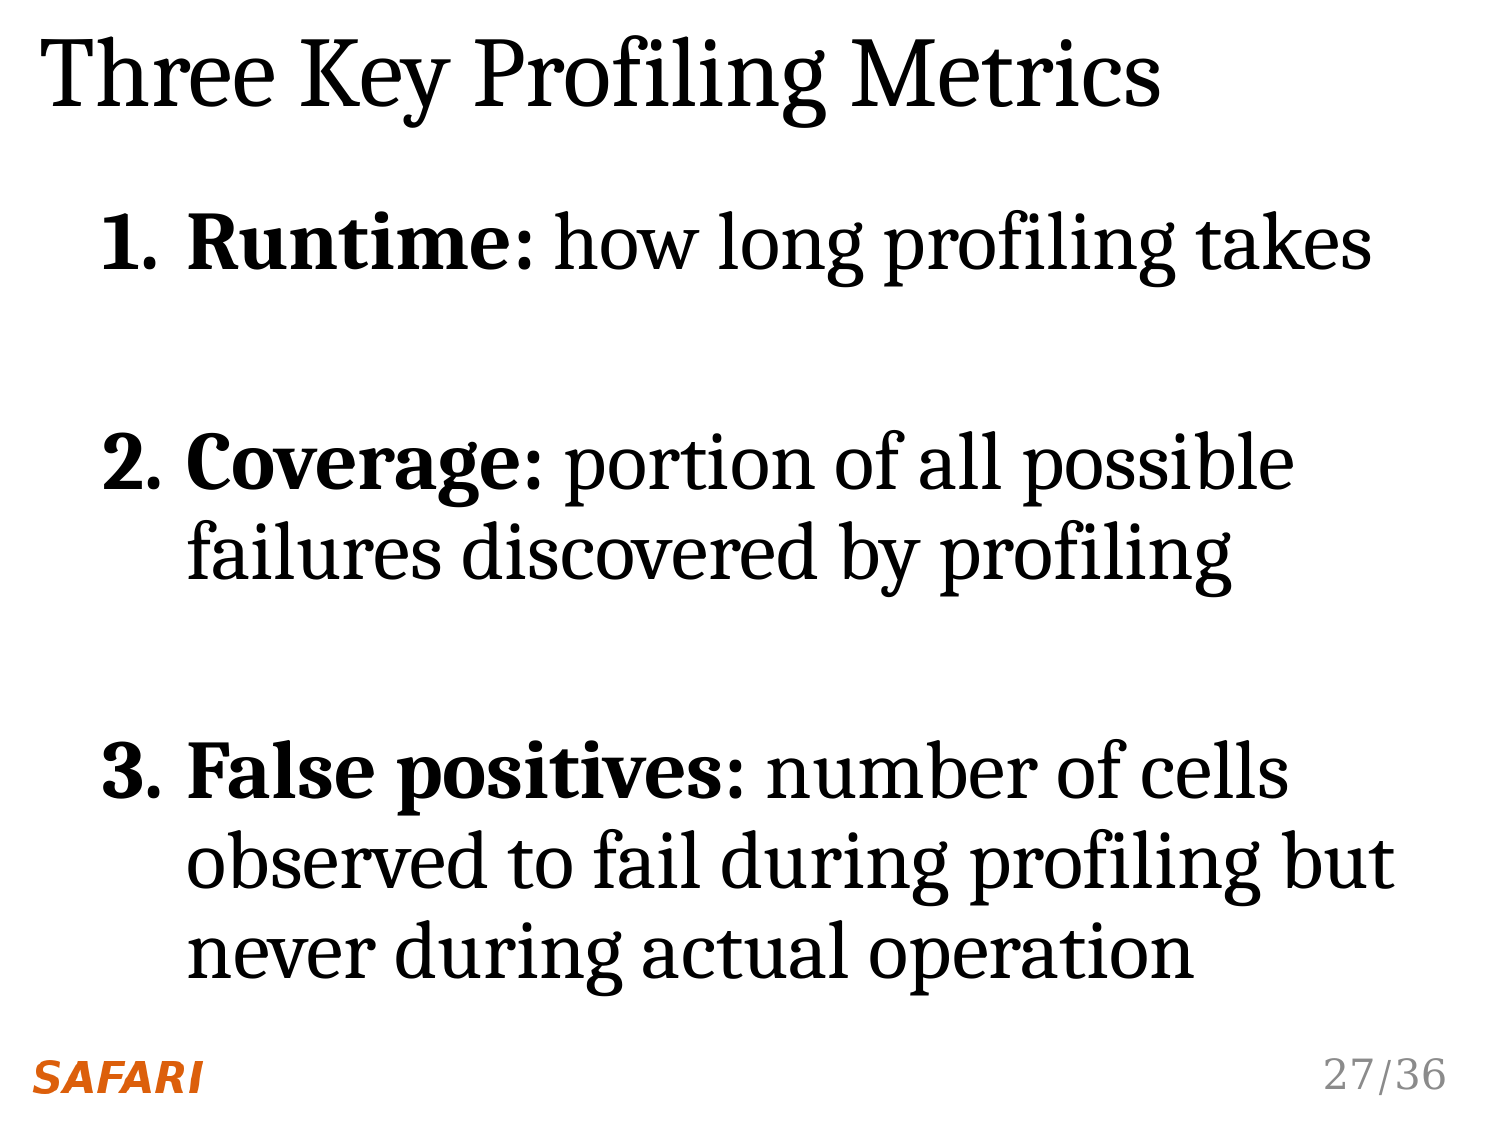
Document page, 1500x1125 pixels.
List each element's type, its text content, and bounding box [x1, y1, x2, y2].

text_box [11, 190, 1489, 1034]
text_box 27/36 [1299, 1042, 1463, 1103]
picture [31, 1051, 209, 1104]
text_box Three Key Profiling Metrics [24, 10, 1475, 136]
